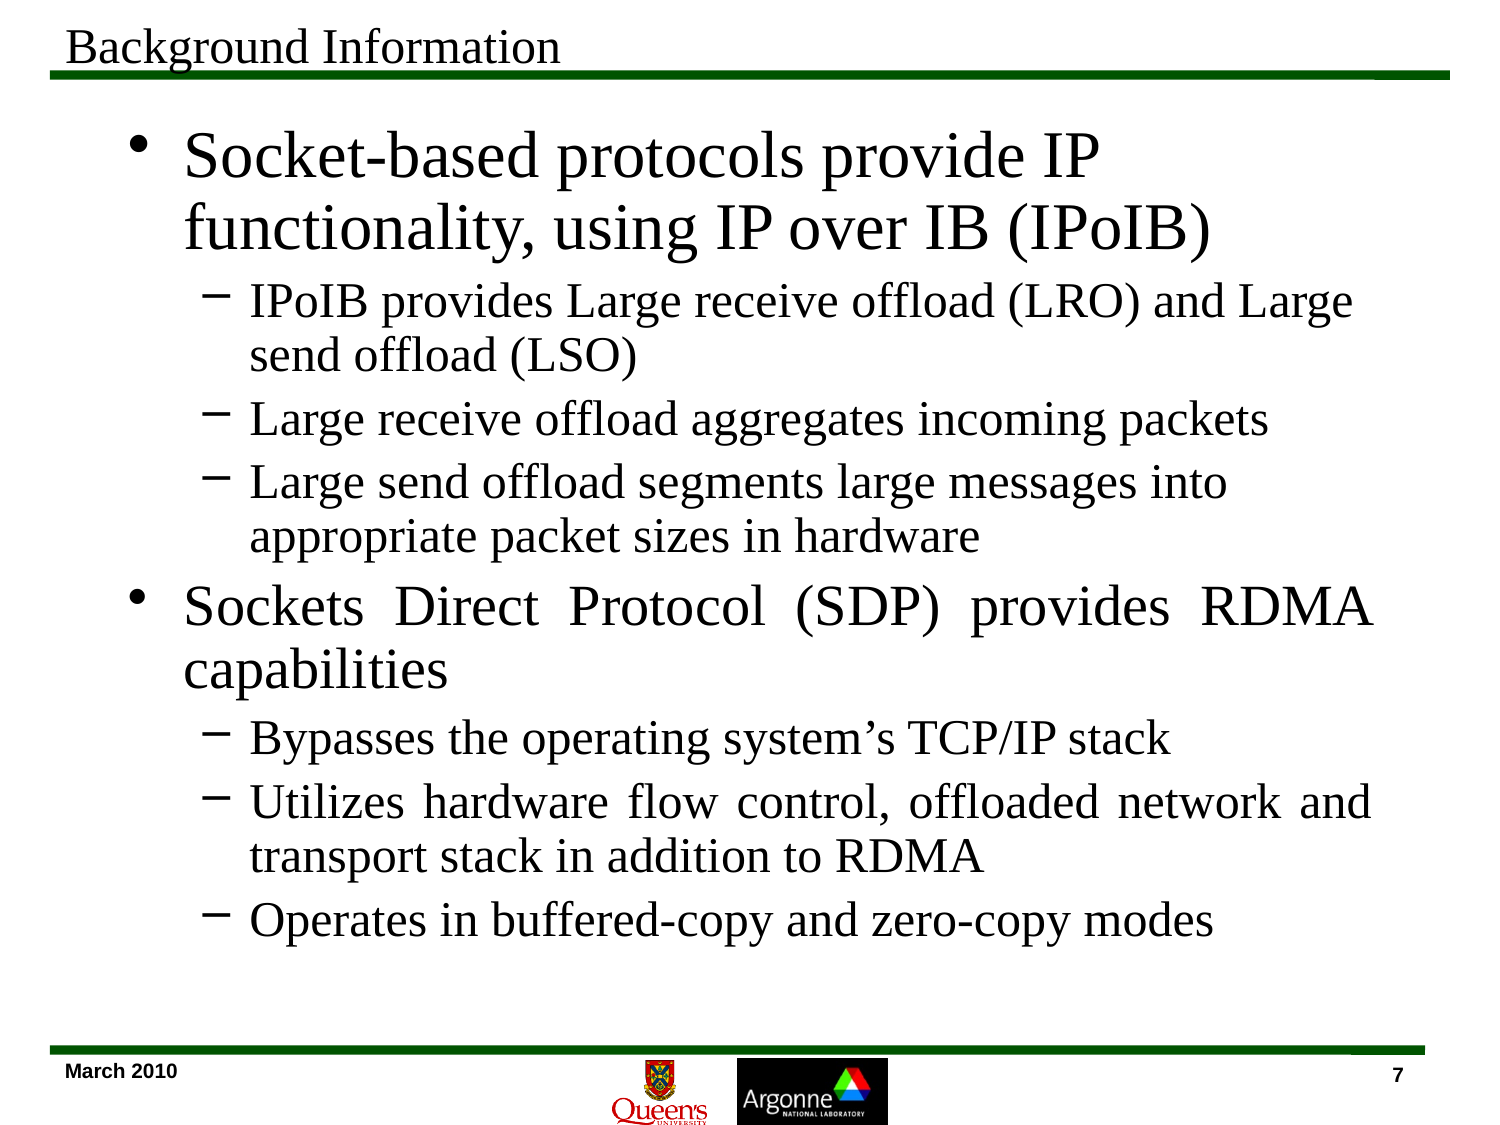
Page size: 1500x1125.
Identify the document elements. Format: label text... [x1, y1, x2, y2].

picture [612, 1060, 707, 1125]
list Socket-based protocols provide IP functionality, using IP over IB (IPoIB) IPoIB provides Large receive offload (LRO) and Large send offload (LSO) Large receive offload aggregates incoming packets Large send offload segments large messages into appropriate packet sizes in hardware Sockets Direct Protocol (SDP) provides RDMA capabilities Bypasses the operating system’s TCP/IP stack Utilizes hardware flow control, offloaded network and transport stack in addition to RDMA Operates in buffered-copy and zero-copy modes [112, 112, 1388, 1001]
title Background Information [49, 0, 1238, 88]
picture [737, 1058, 888, 1125]
